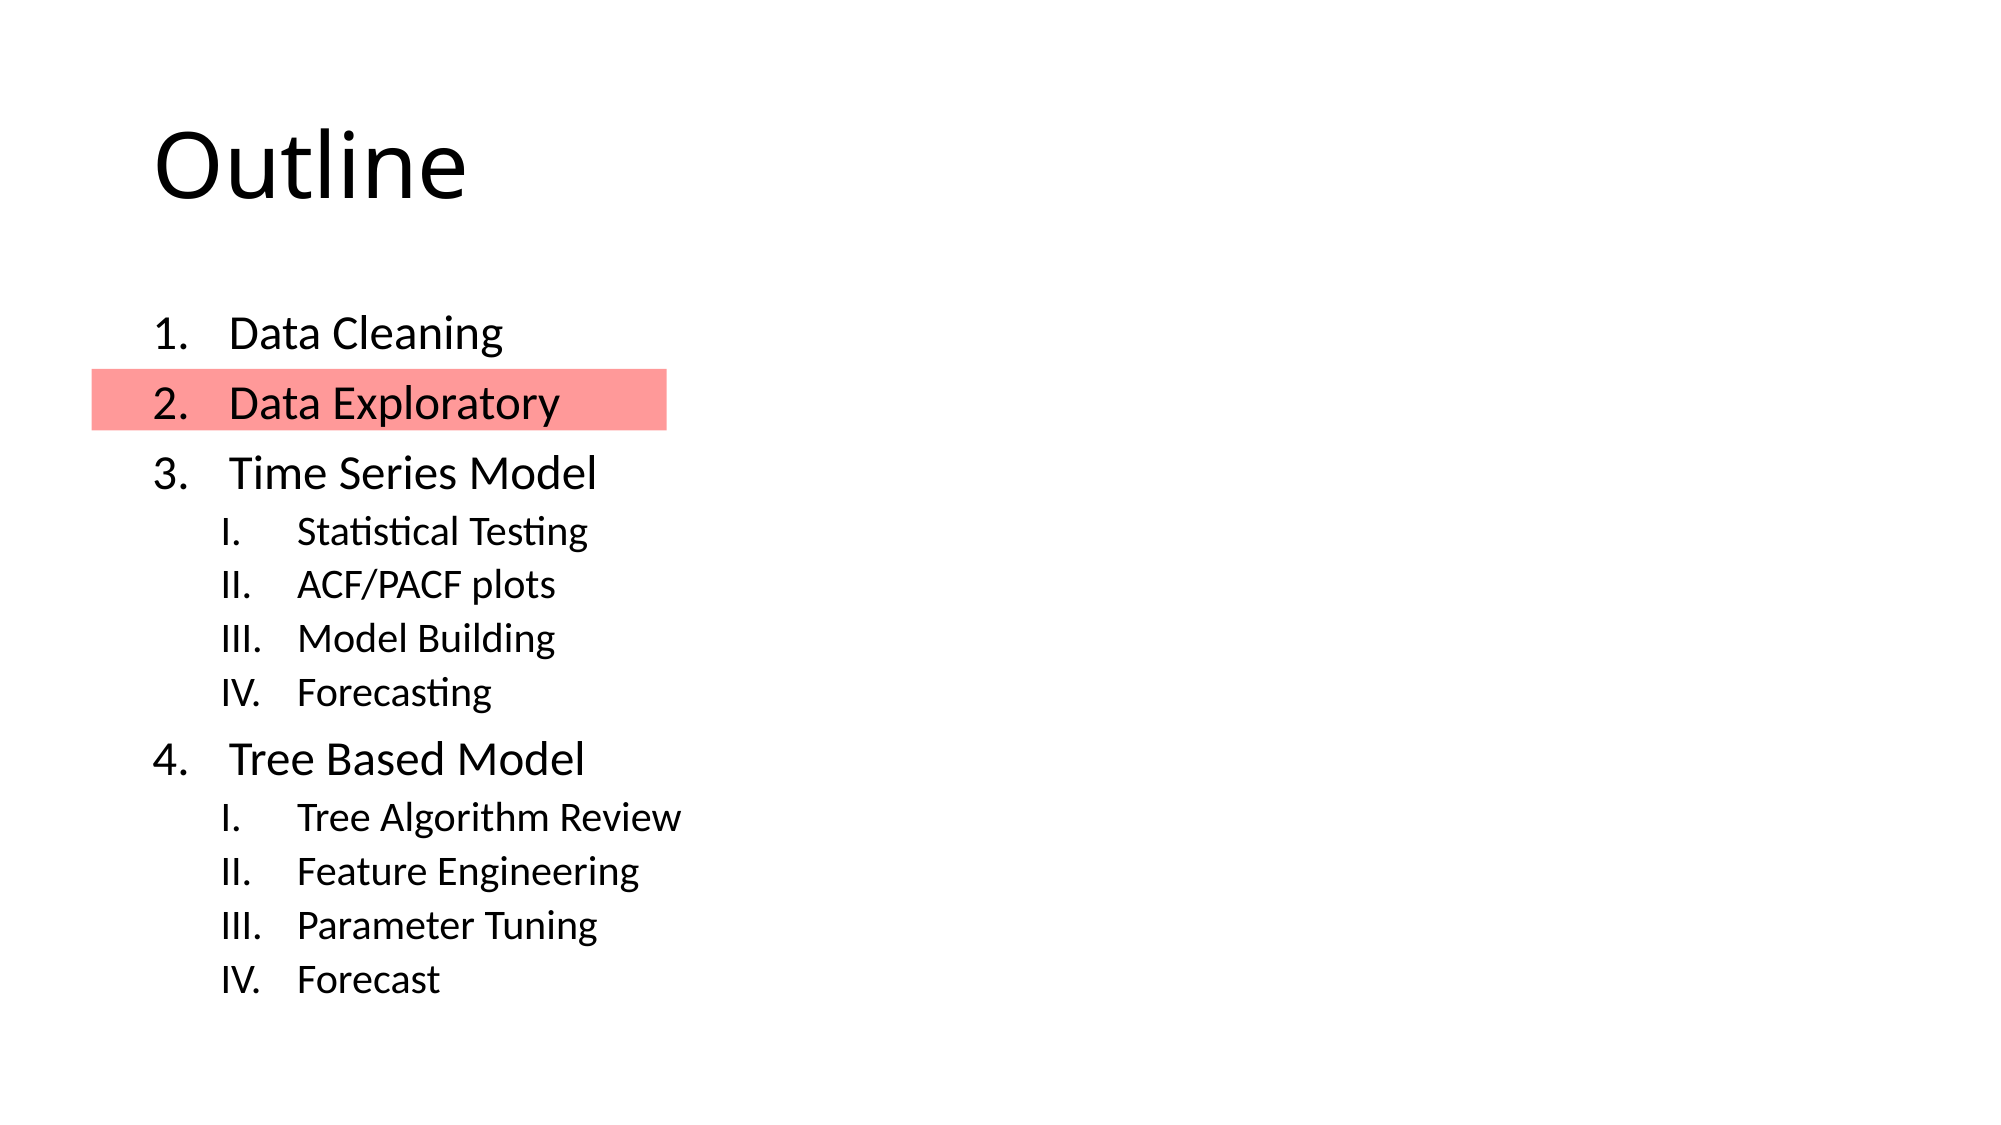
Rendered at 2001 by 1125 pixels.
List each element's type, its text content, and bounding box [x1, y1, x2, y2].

title Outline [137, 59, 1863, 278]
text_box [91, 368, 137, 431]
list Data Cleaning Data Exploratory Time Series Model Statistical Testing ACF/PACF plots Model Building Forecasting Tree Based Model Tree Algorithm Review Feature Engineering Parameter Tuning Forecast [137, 299, 1863, 1014]
